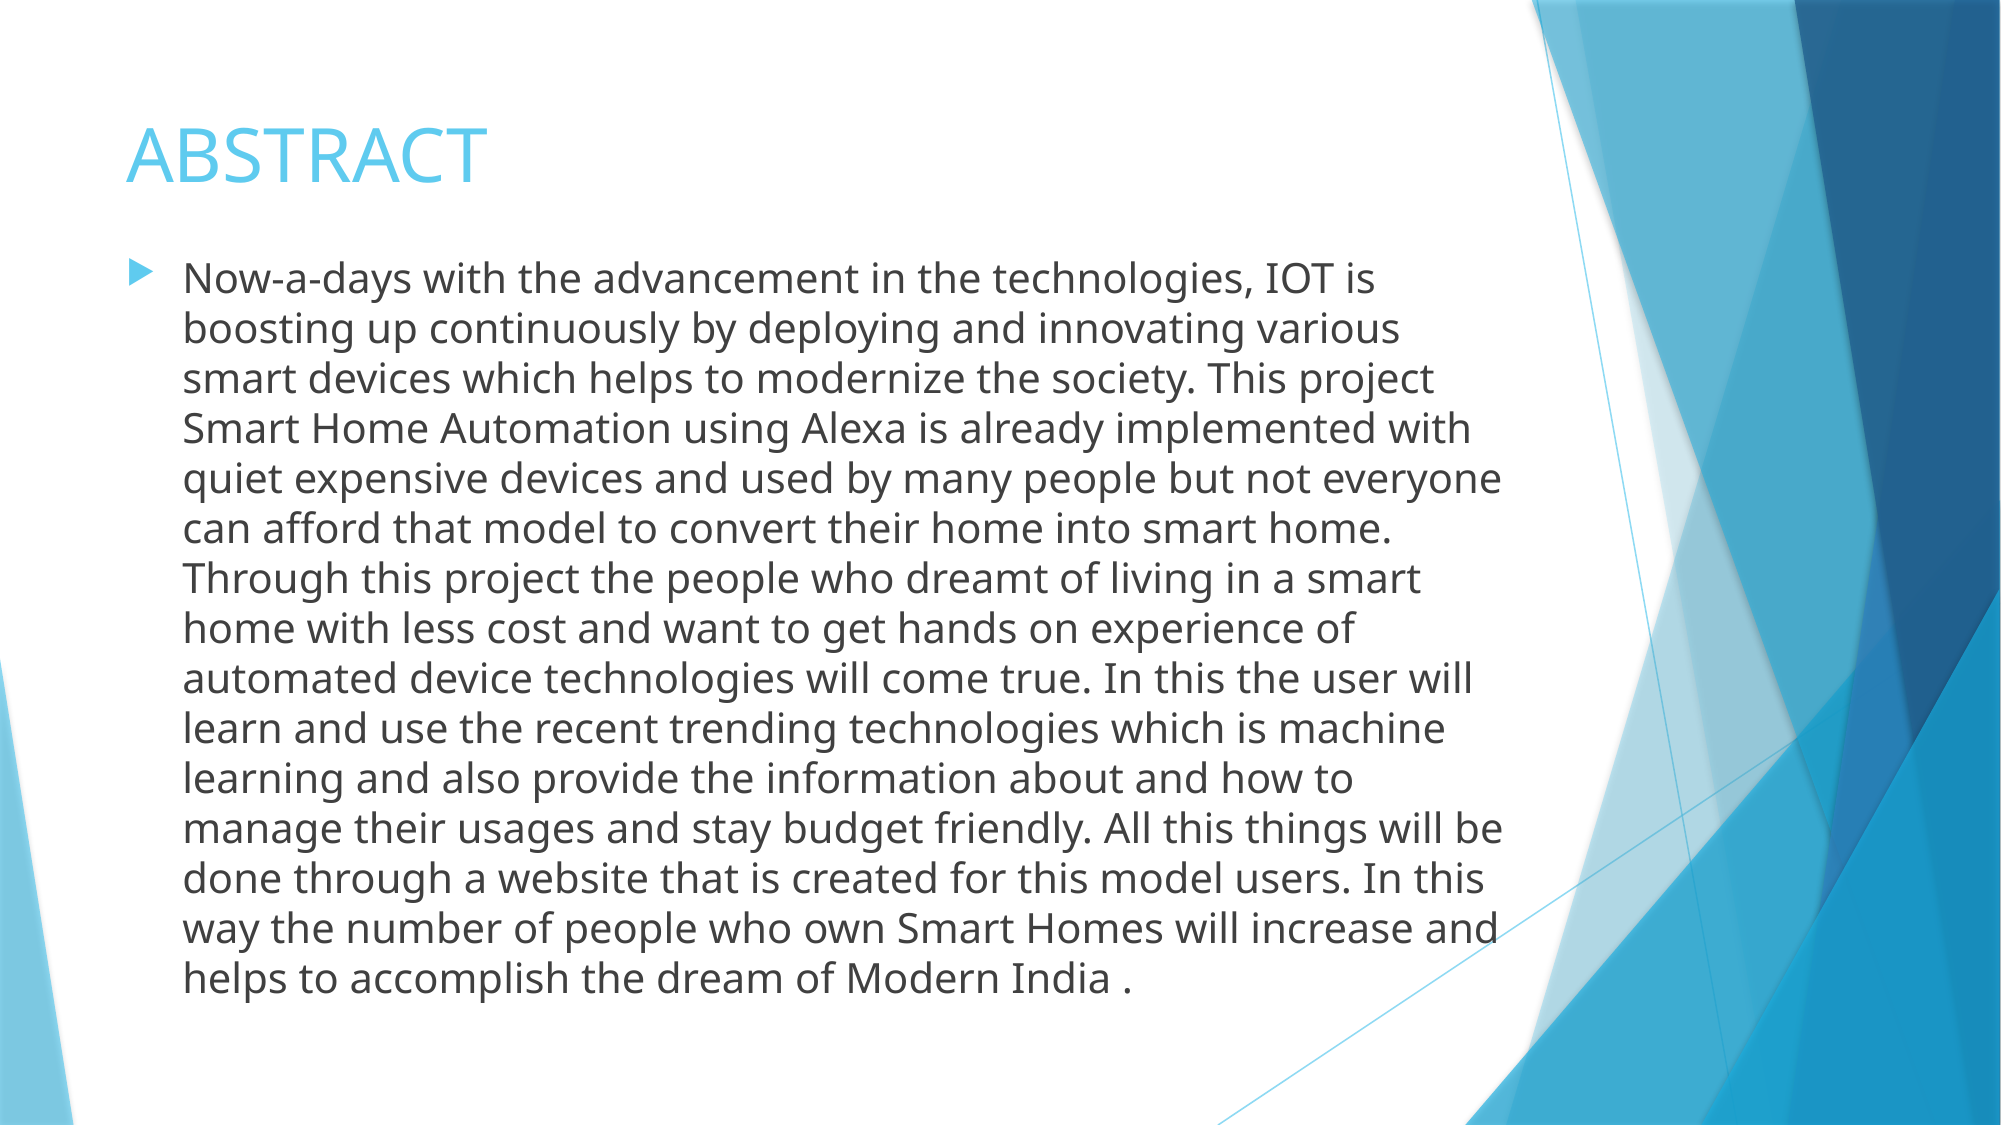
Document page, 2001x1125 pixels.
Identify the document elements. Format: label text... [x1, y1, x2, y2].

title ABSTRACT [111, 99, 1522, 244]
list Now-a-days with the advancement in the technologies, IOT is boosting up continuously by deploying and innovating various smart devices which helps to modernize the society. This project Smart Home Automation using Alexa is already implemented with quiet expensive devices and used by many people but not everyone can afford that model to convert their home into smart home. Through this project the people who dreamt of living in a smart home with less cost and want to get hands on experience of automated device technologies will come true. In this the user will learn and use the recent trending technologies which is machine learning and also provide the information about and how to manage their usages and stay budget friendly. All this things will be done through a website that is created for this model users. In this way the number of people who own Smart Homes will increase and helps to accomplish the dream of Modern India . [111, 244, 1522, 881]
